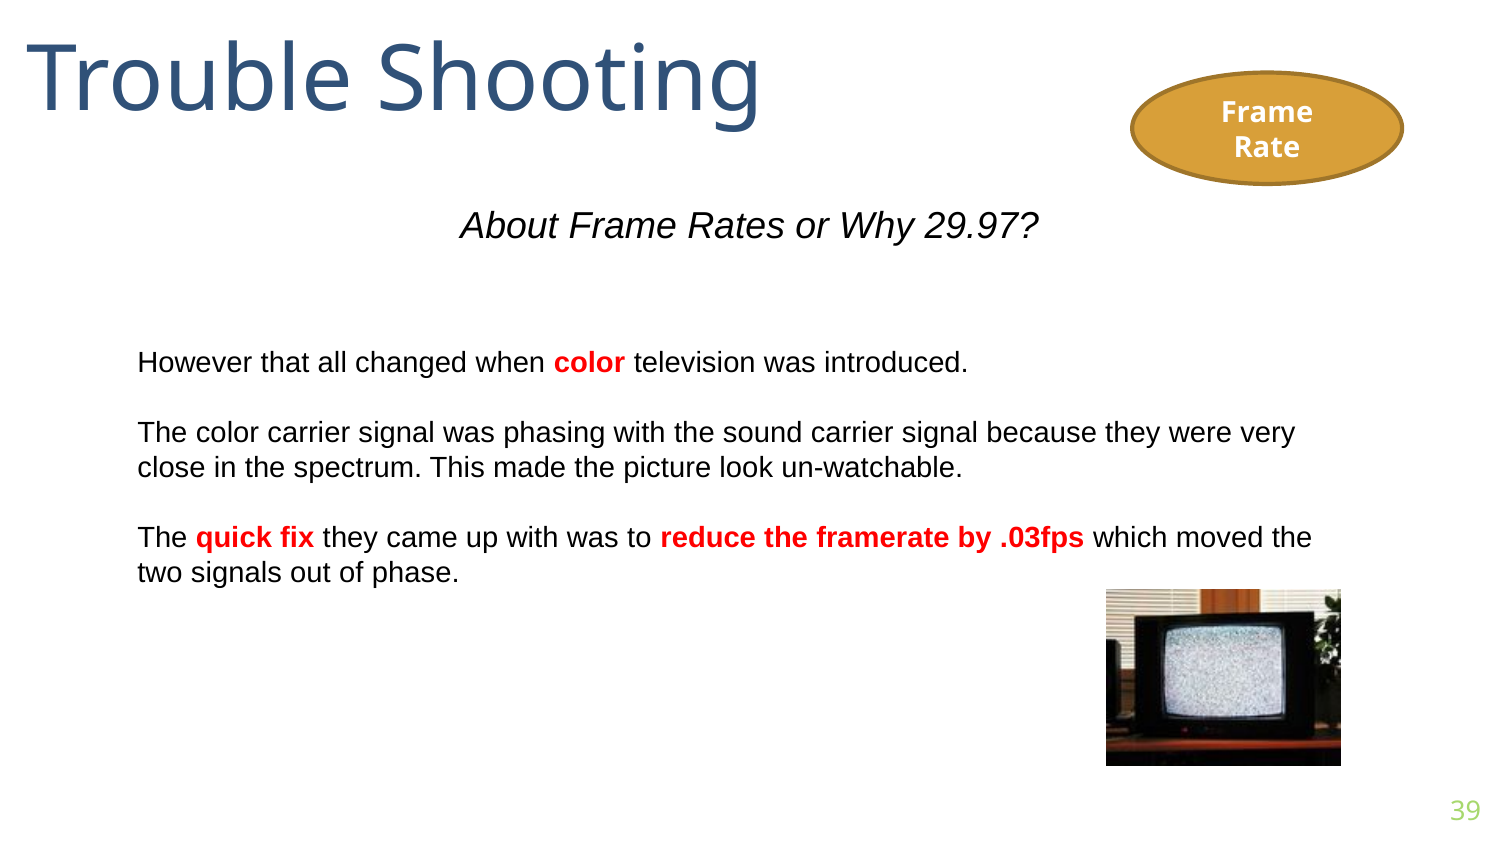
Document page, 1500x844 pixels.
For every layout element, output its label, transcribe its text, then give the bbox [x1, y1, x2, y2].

text_box However that all changed when color television was introduced. The color carrier signal was phasing with the sound carrier signal because they were very close in the spectrum. This made the picture look un-watchable. The quick fix they came up with was to reduce the framerate by .03fps which moved the two signals out of phase. [122, 301, 1378, 631]
picture [1106, 588, 1342, 766]
slide_number 39 [1391, 779, 1482, 844]
text_box Frame Rate [1130, 70, 1405, 187]
text_box Trouble Shooting [26, 22, 1500, 129]
text_box About Frame Rates or Why 29.97? [445, 194, 1055, 254]
